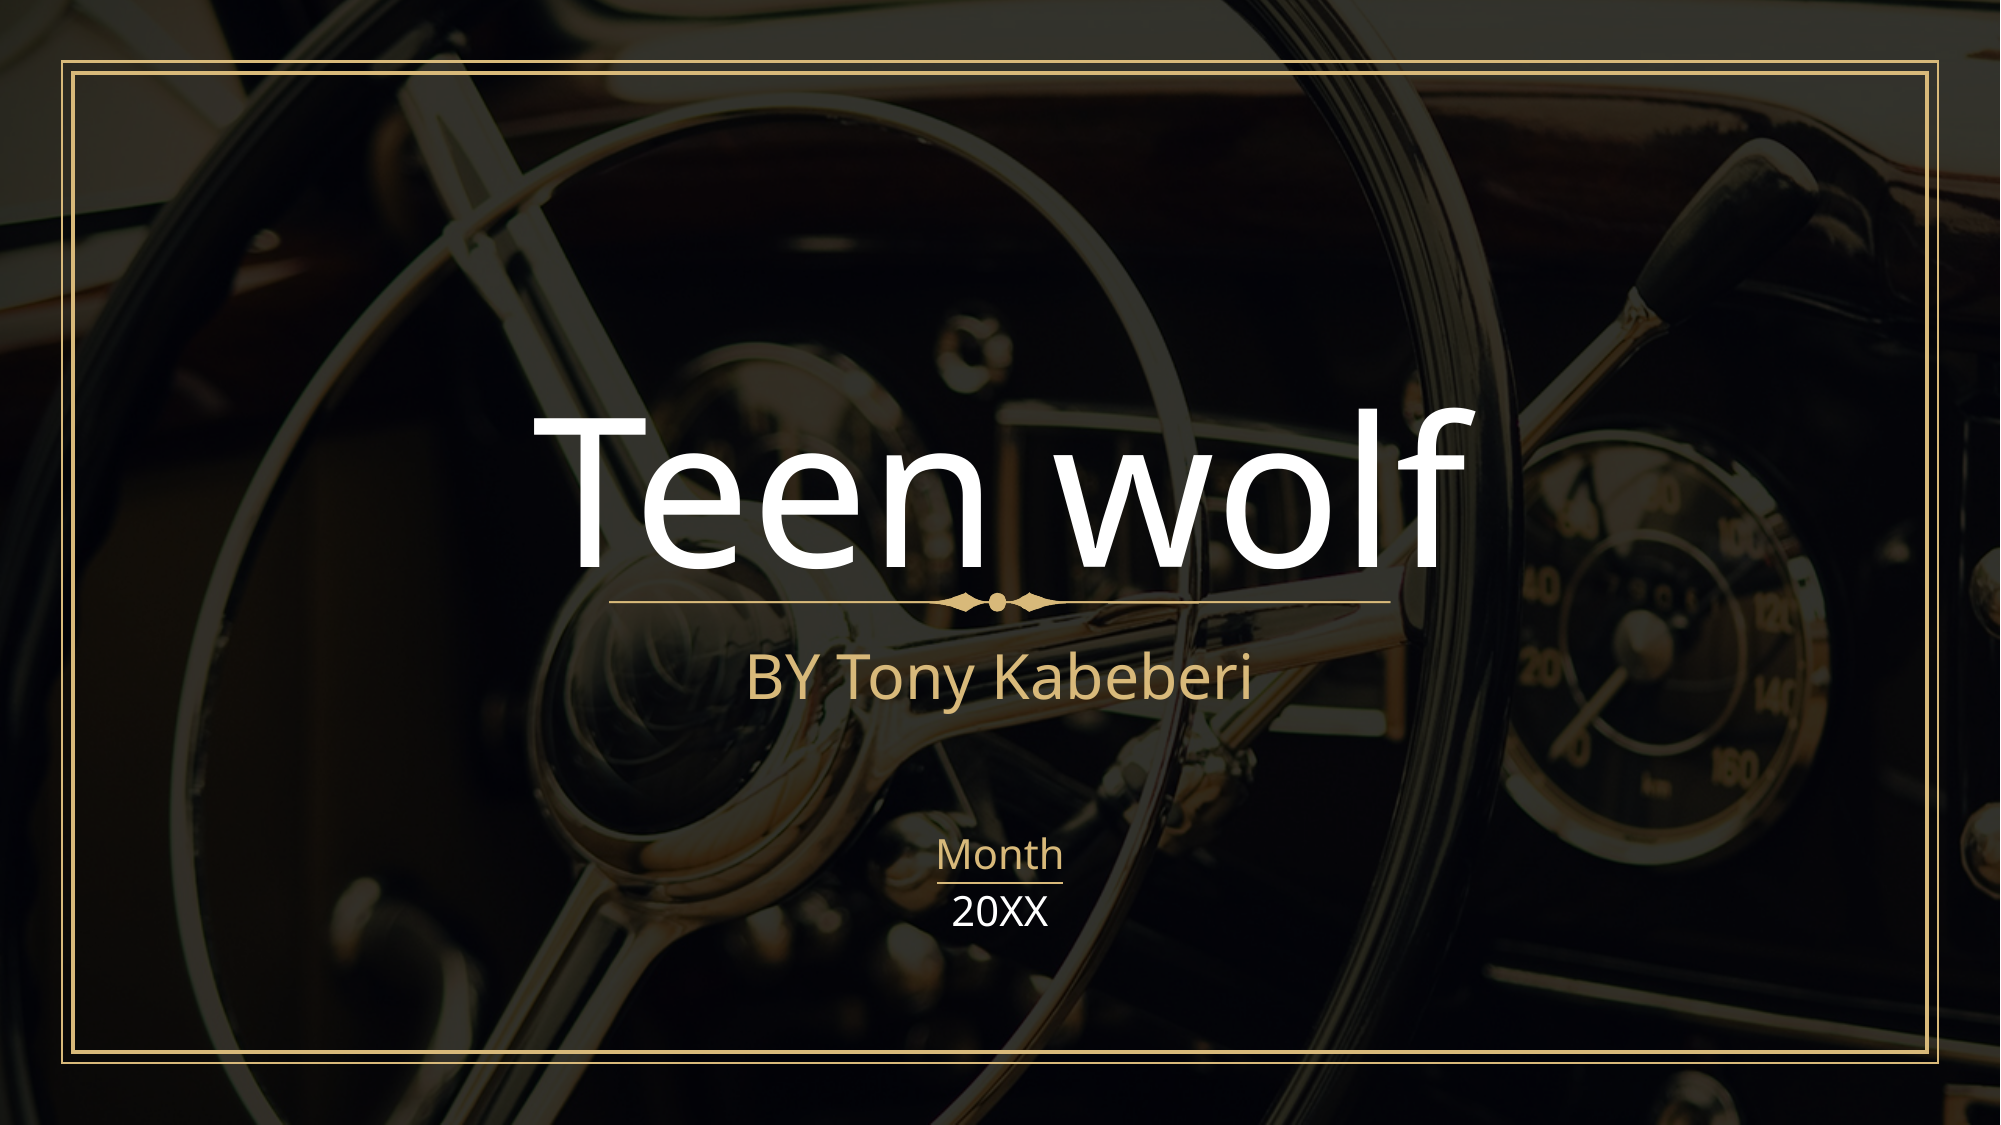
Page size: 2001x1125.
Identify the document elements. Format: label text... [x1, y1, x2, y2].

title Teen wolf [170, 375, 1830, 625]
list 20XX [641, 882, 1359, 936]
list Month [641, 825, 1359, 880]
picture [0, 0, 2000, 1125]
list BY Tony Kabeberi [172, 638, 1828, 738]
